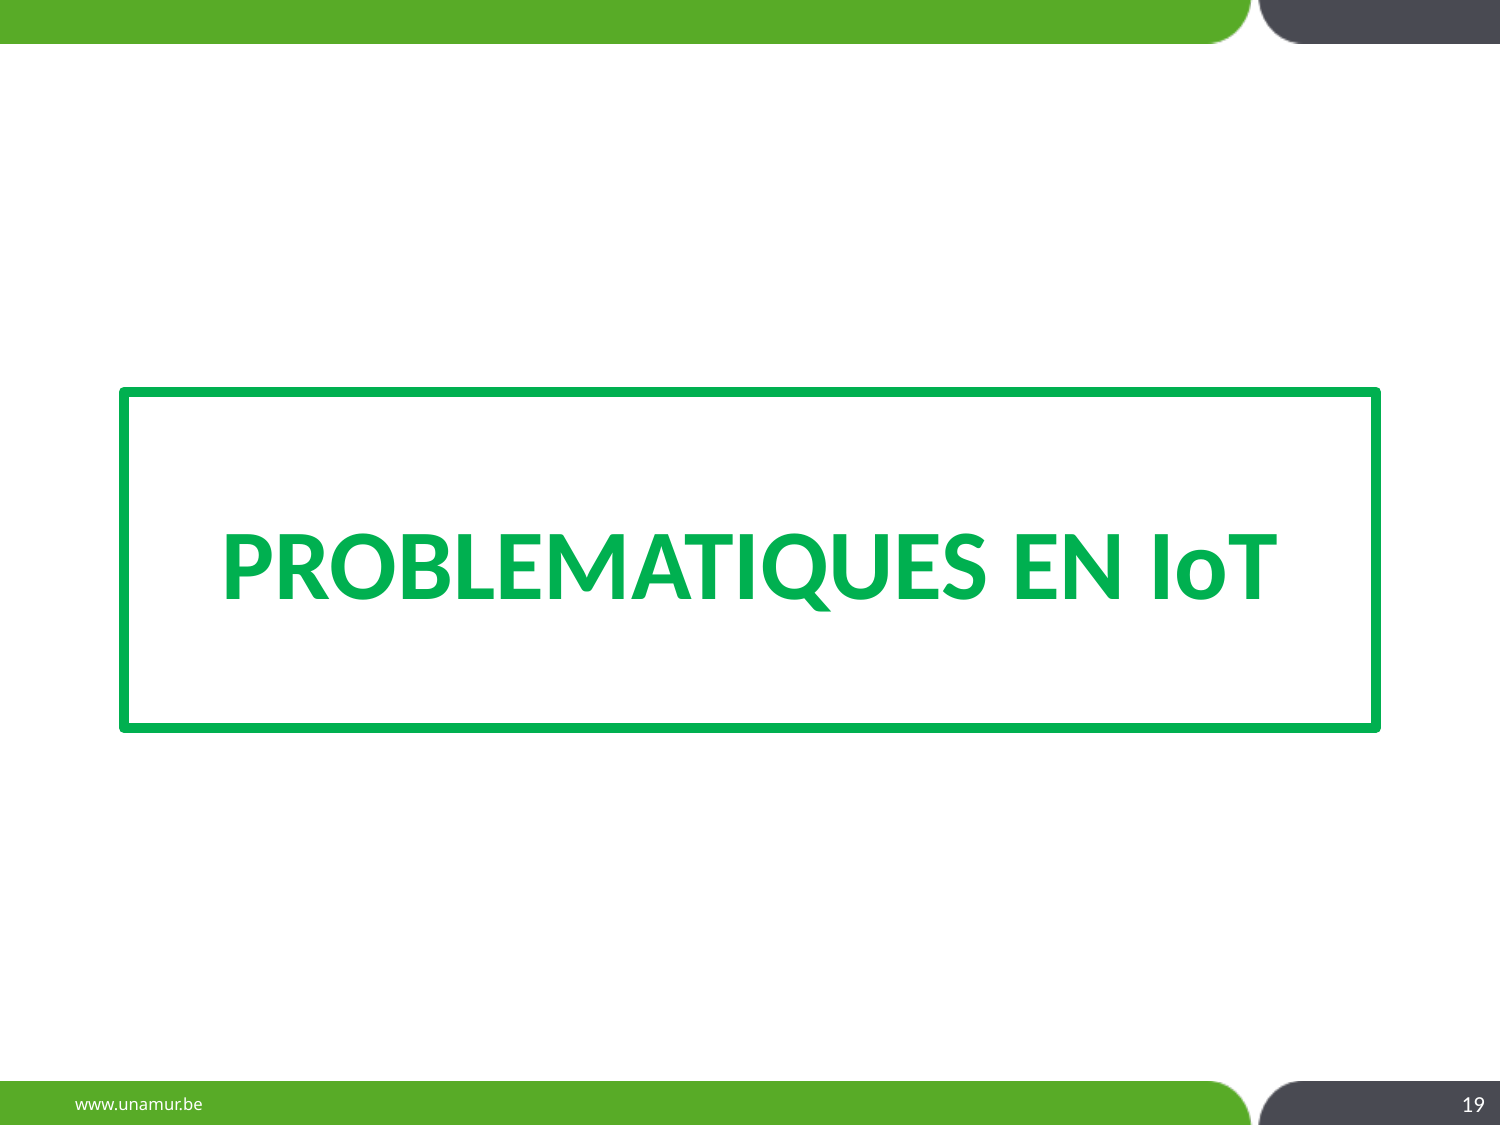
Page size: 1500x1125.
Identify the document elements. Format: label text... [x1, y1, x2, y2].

title PROBLEMATIQUES EN IoT [119, 387, 1381, 733]
slide_number 19 [1267, 1081, 1500, 1125]
